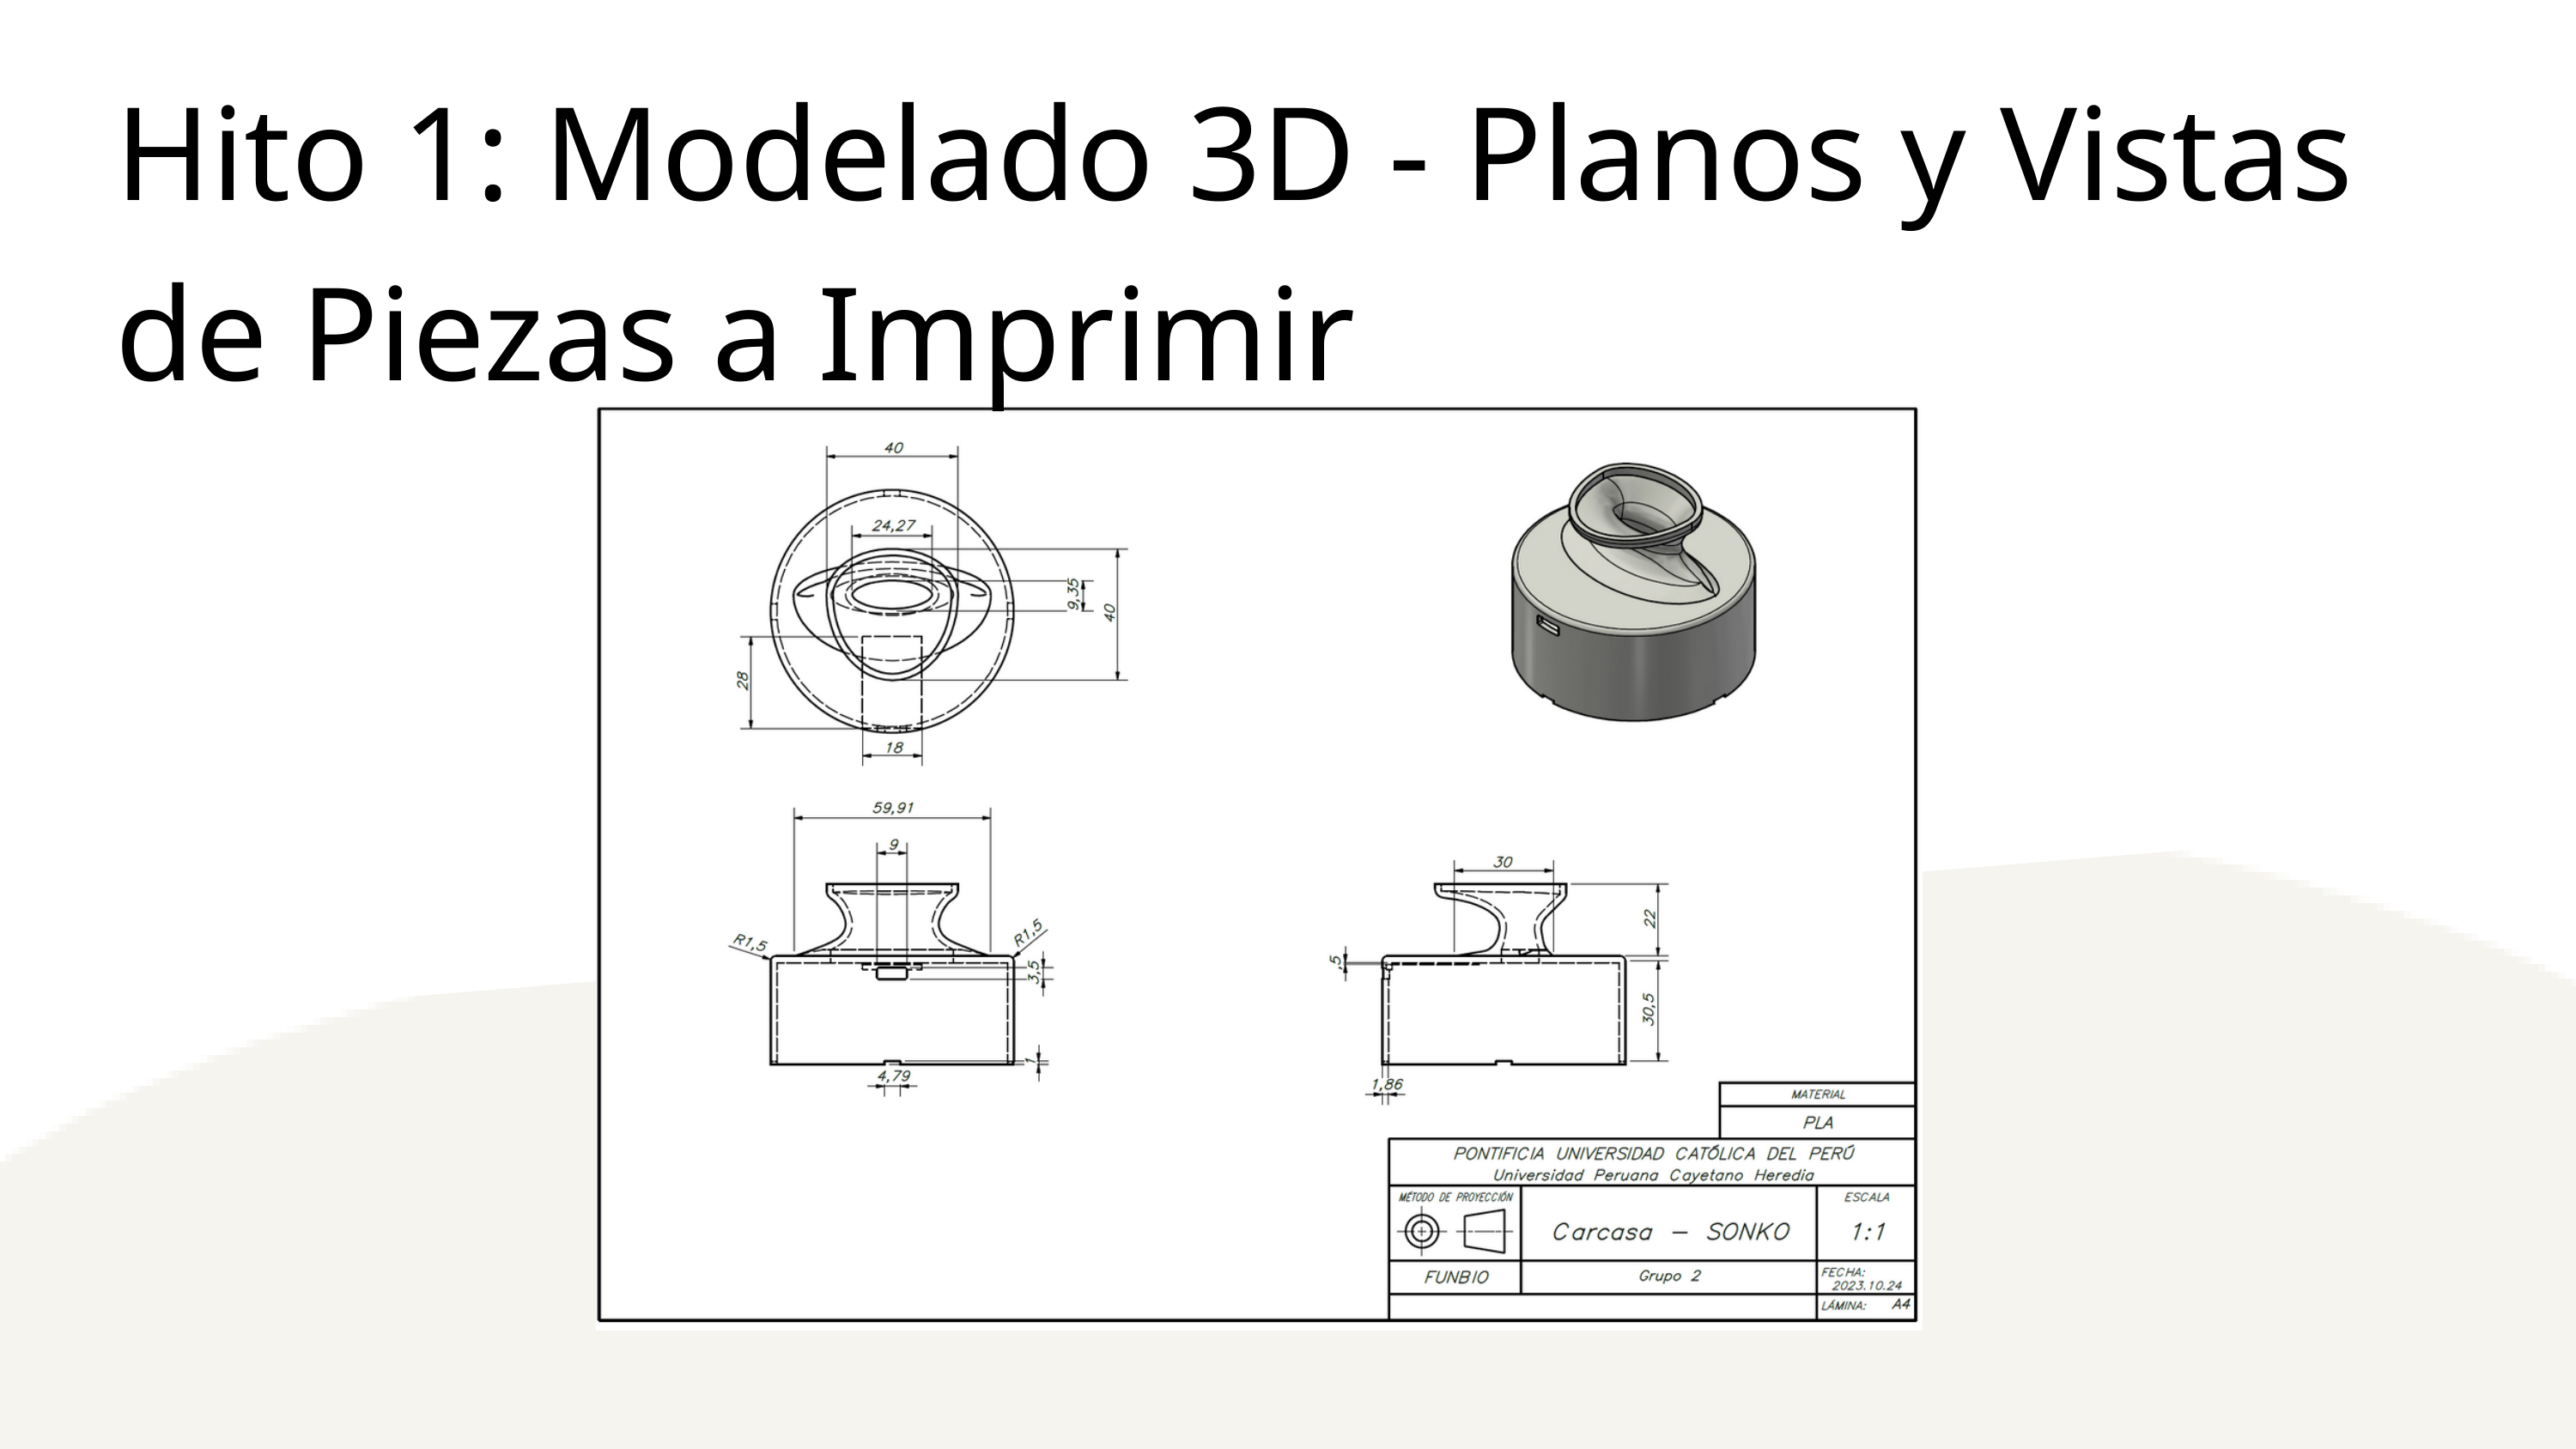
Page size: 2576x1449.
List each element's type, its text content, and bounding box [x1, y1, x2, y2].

text_box [0, 817, 2576, 1449]
text_box Hito 1: Modelado 3D - Planos y Vistas de Piezas a Imprimir [115, 45, 2403, 407]
text_box [595, 407, 1923, 1331]
